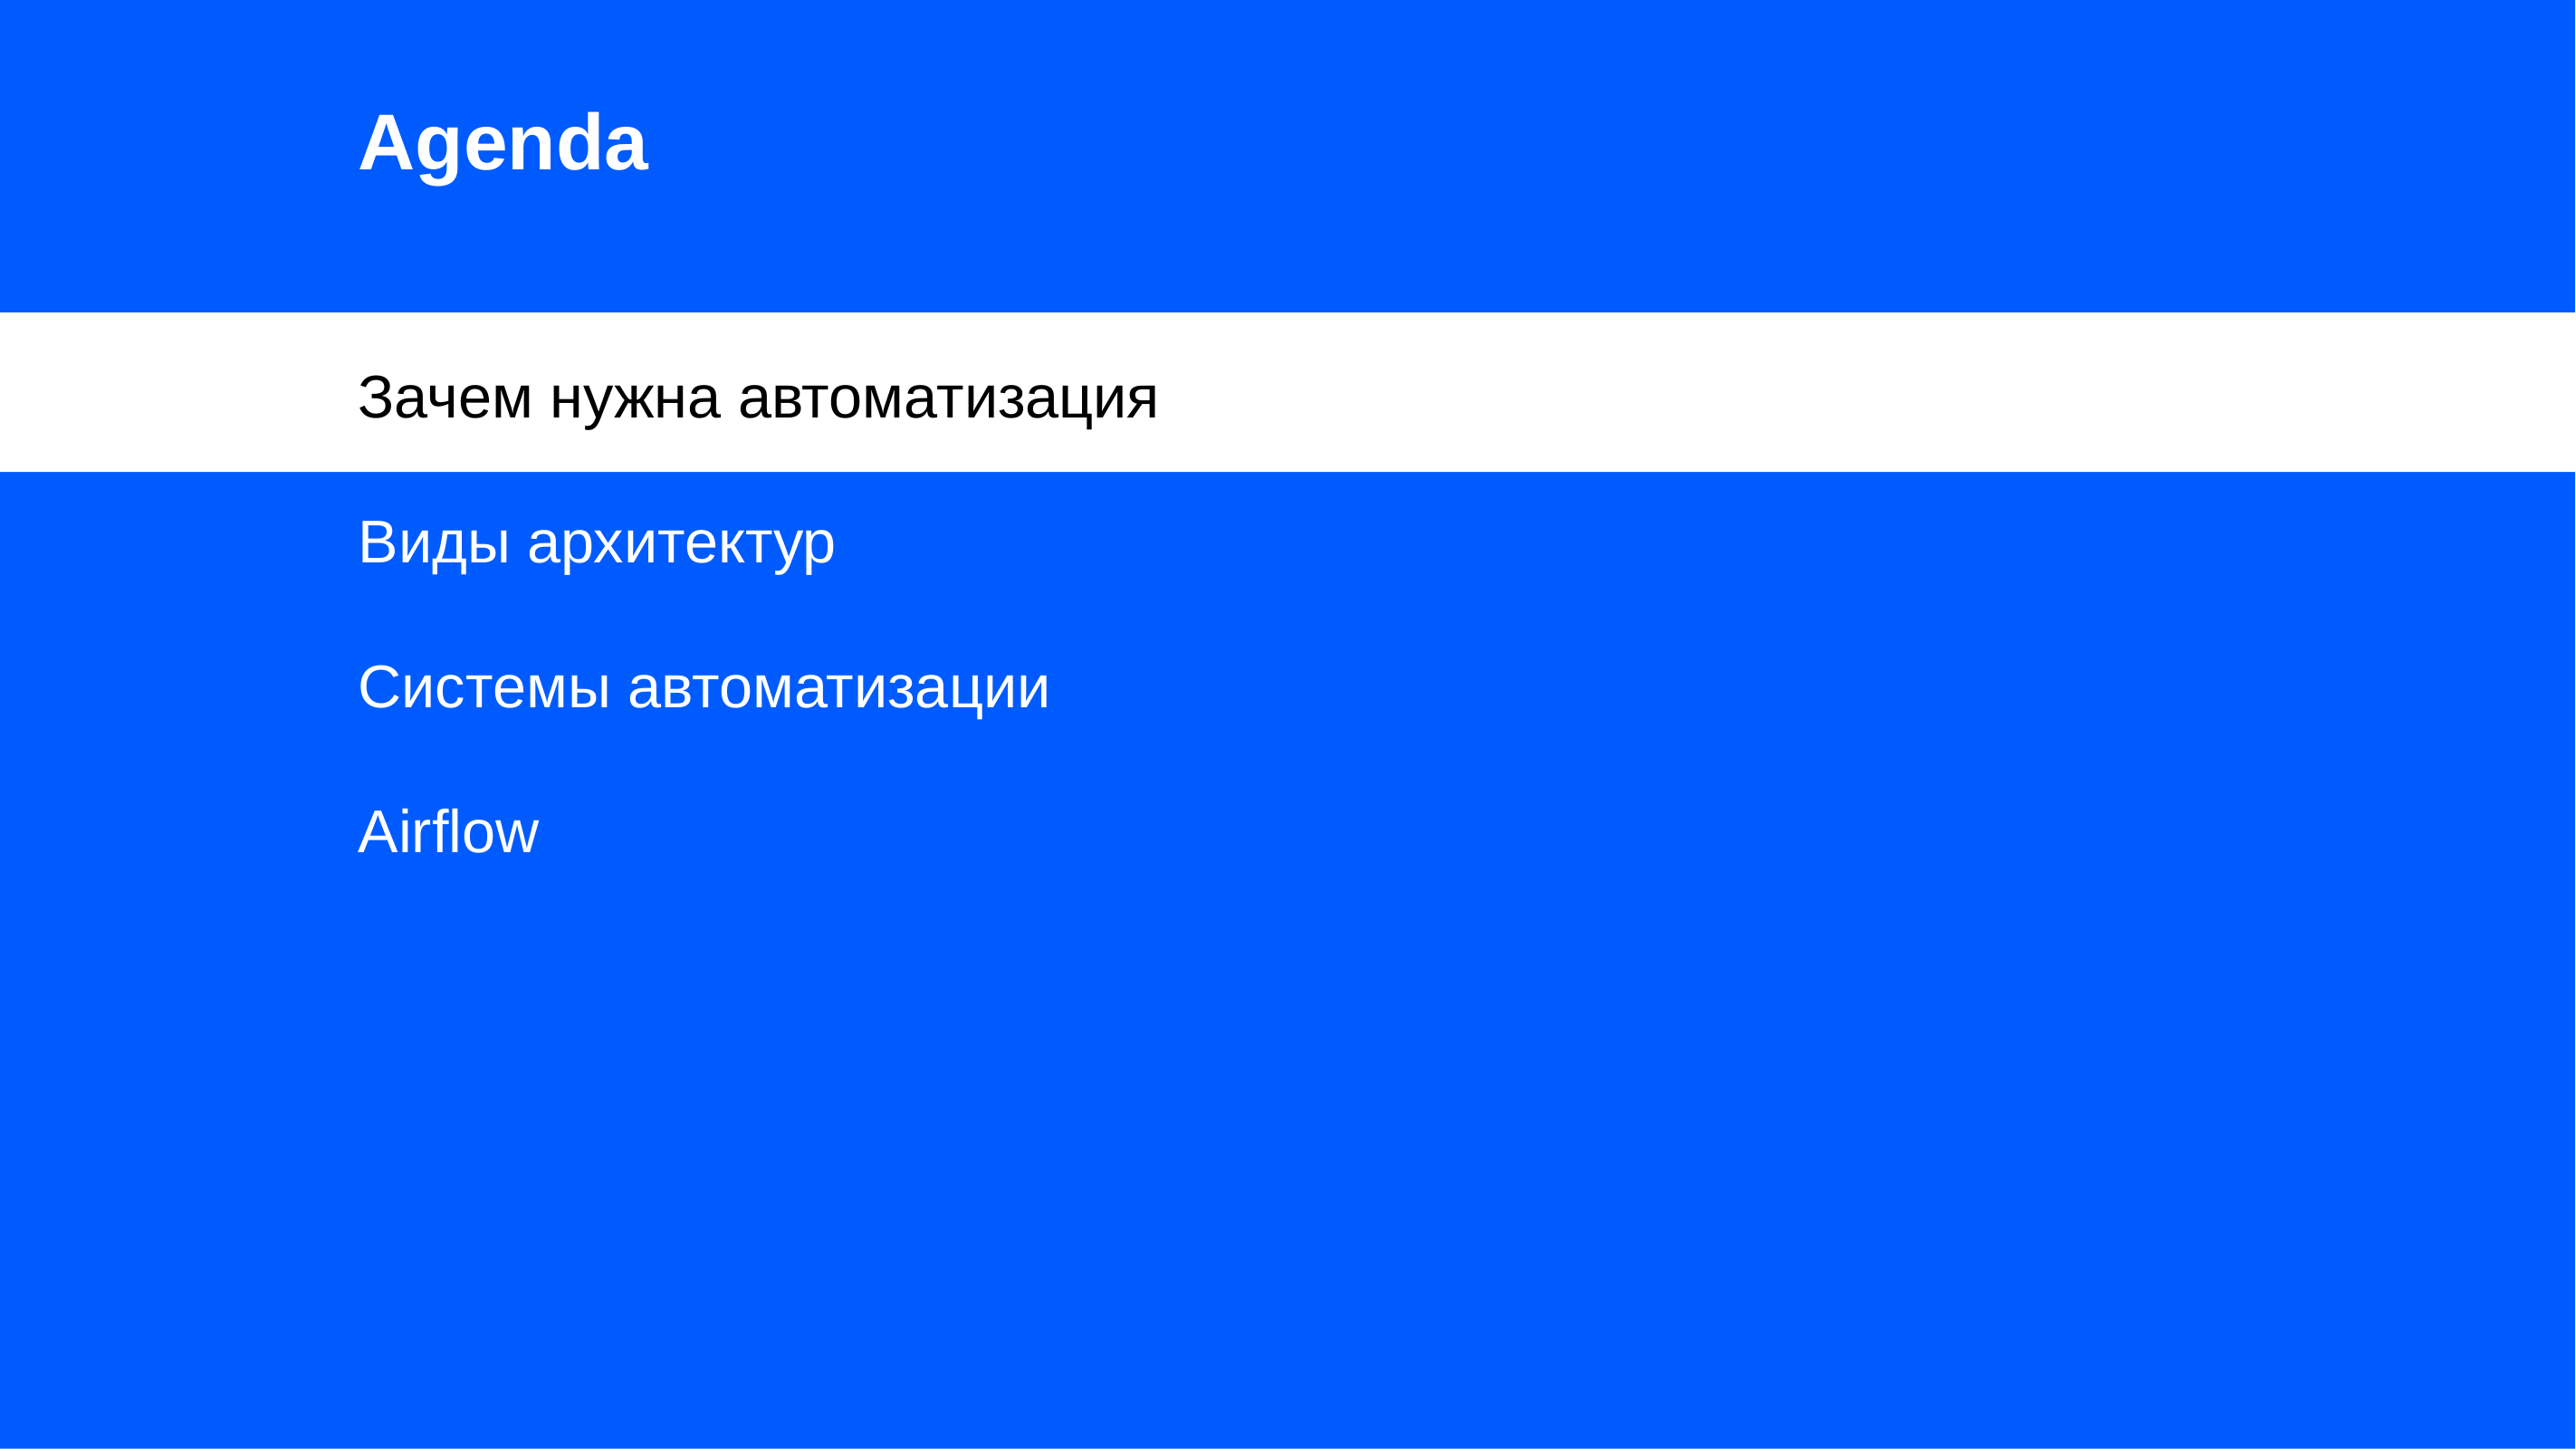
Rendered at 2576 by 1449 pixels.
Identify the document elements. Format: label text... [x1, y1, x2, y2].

text_box [0, 0, 2575, 312]
text_box Зачем нужна автоматизация Виды архитектур Системы автоматизации Airflow [358, 341, 2036, 1262]
text_box [0, 474, 2575, 1449]
title Agenda [358, 85, 2036, 254]
text_box [0, 312, 2575, 474]
